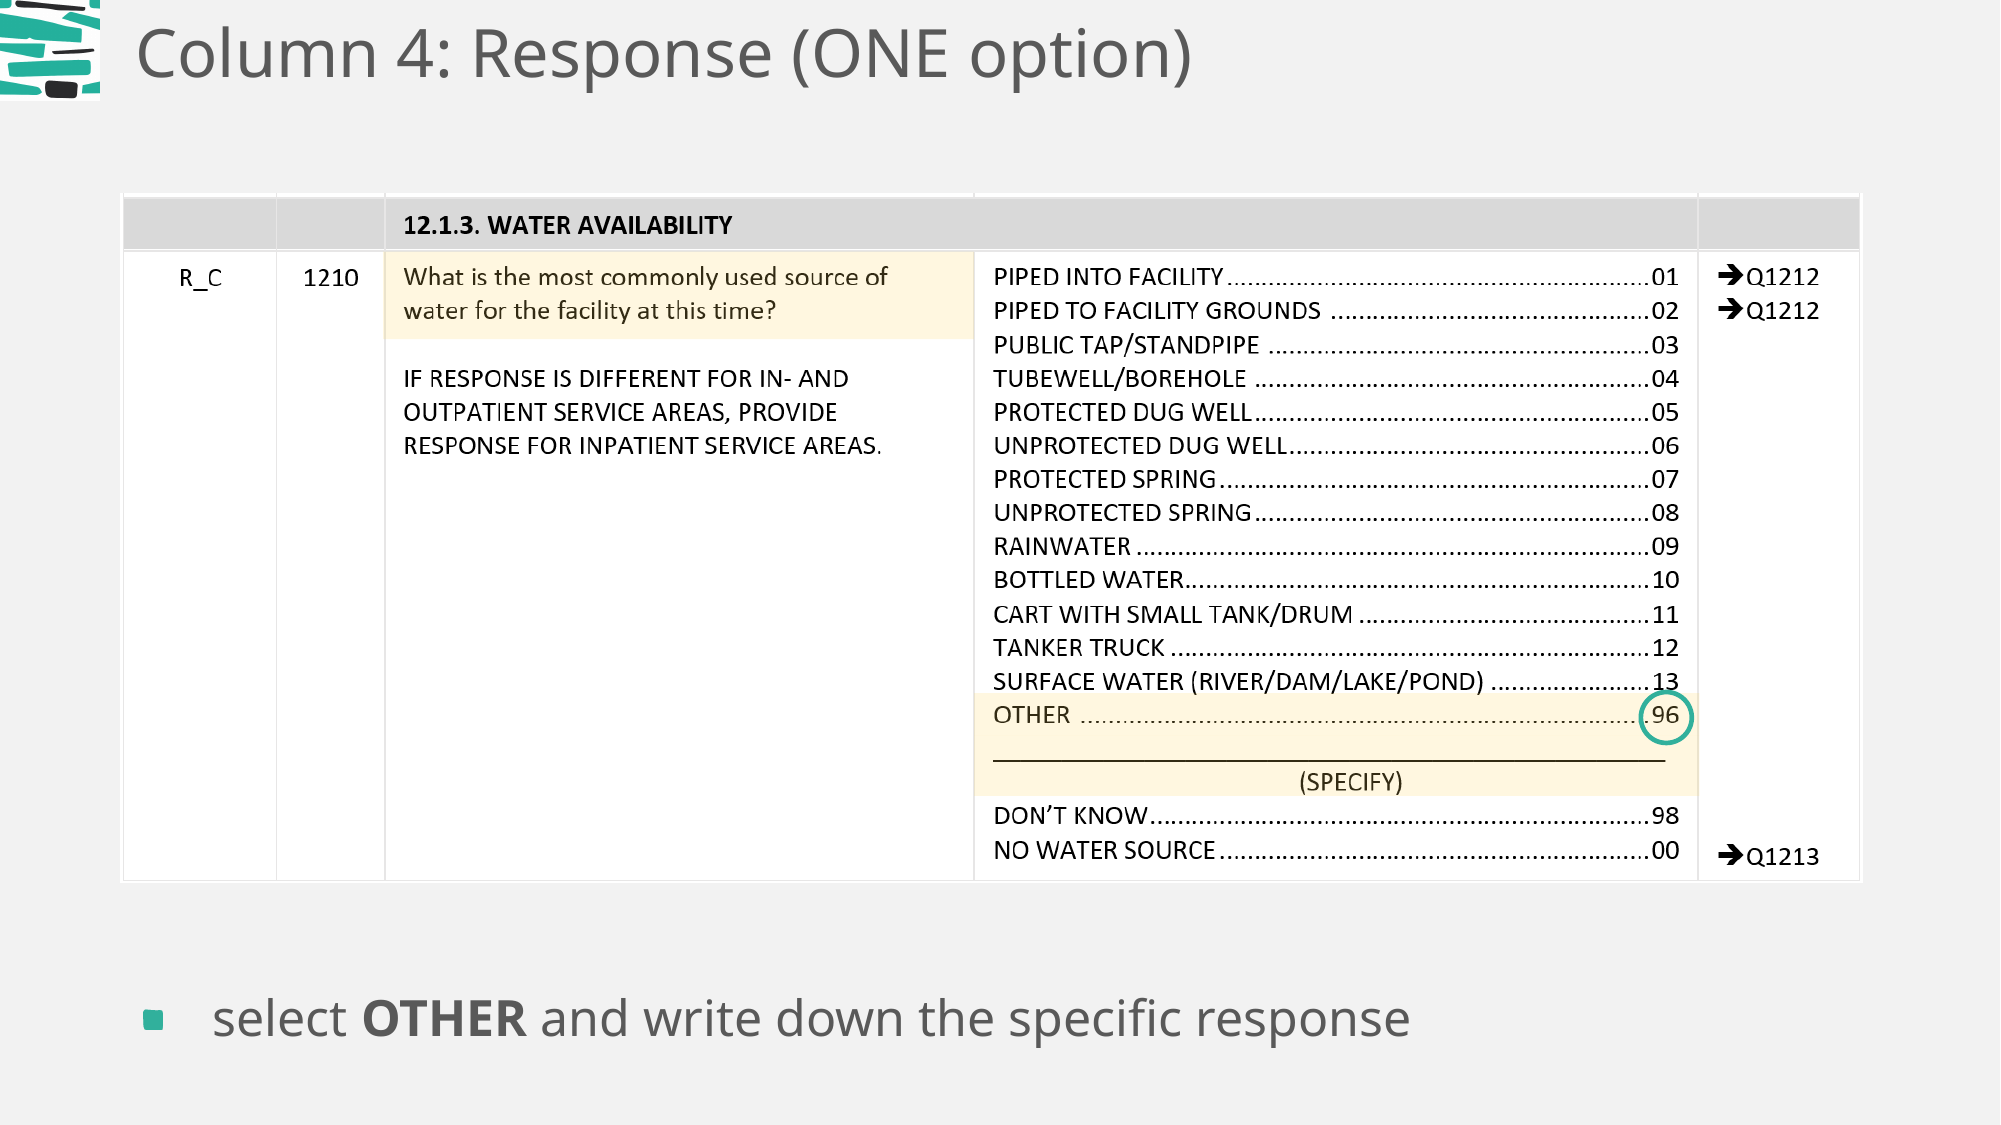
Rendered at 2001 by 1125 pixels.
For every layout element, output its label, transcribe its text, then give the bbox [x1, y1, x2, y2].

picture [120, 193, 1863, 883]
picture [143, 1009, 163, 1030]
text_box select OTHER and write down the specific response [197, 979, 1825, 1115]
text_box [0, 0, 1965, 101]
